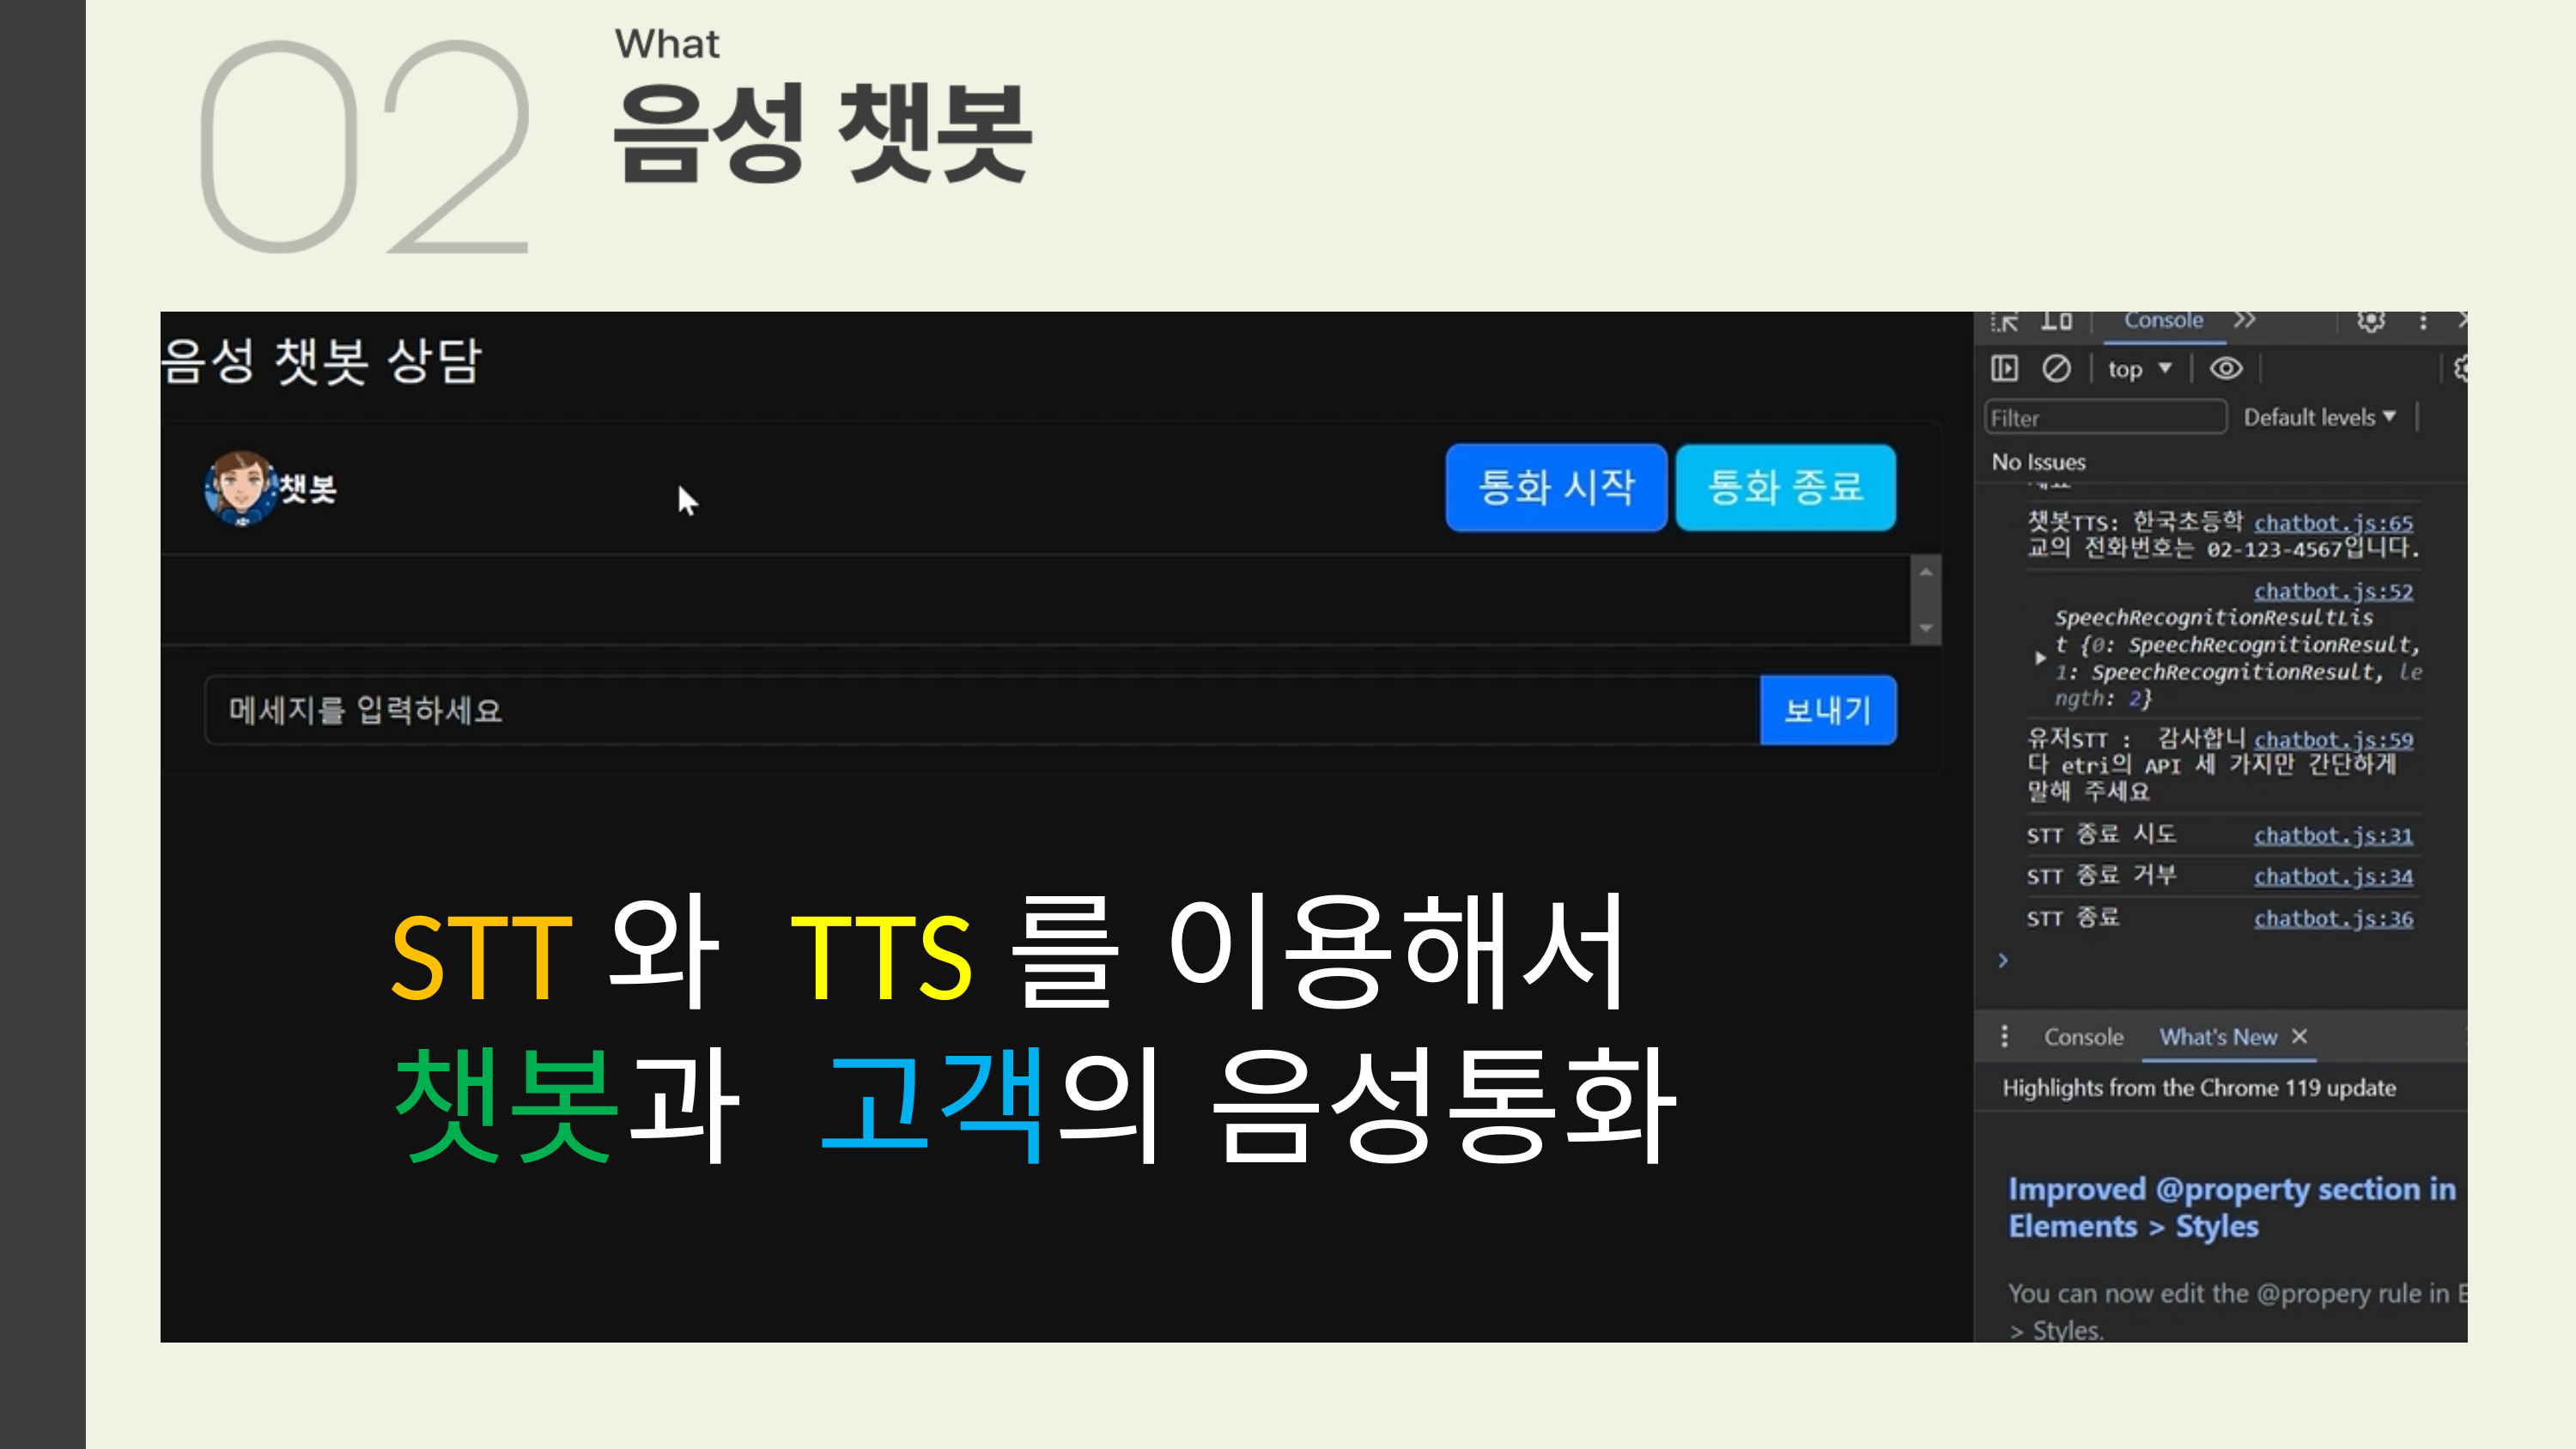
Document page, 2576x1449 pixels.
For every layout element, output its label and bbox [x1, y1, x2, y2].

text_box [0, 0, 87, 1449]
picture [111, 0, 2468, 1343]
